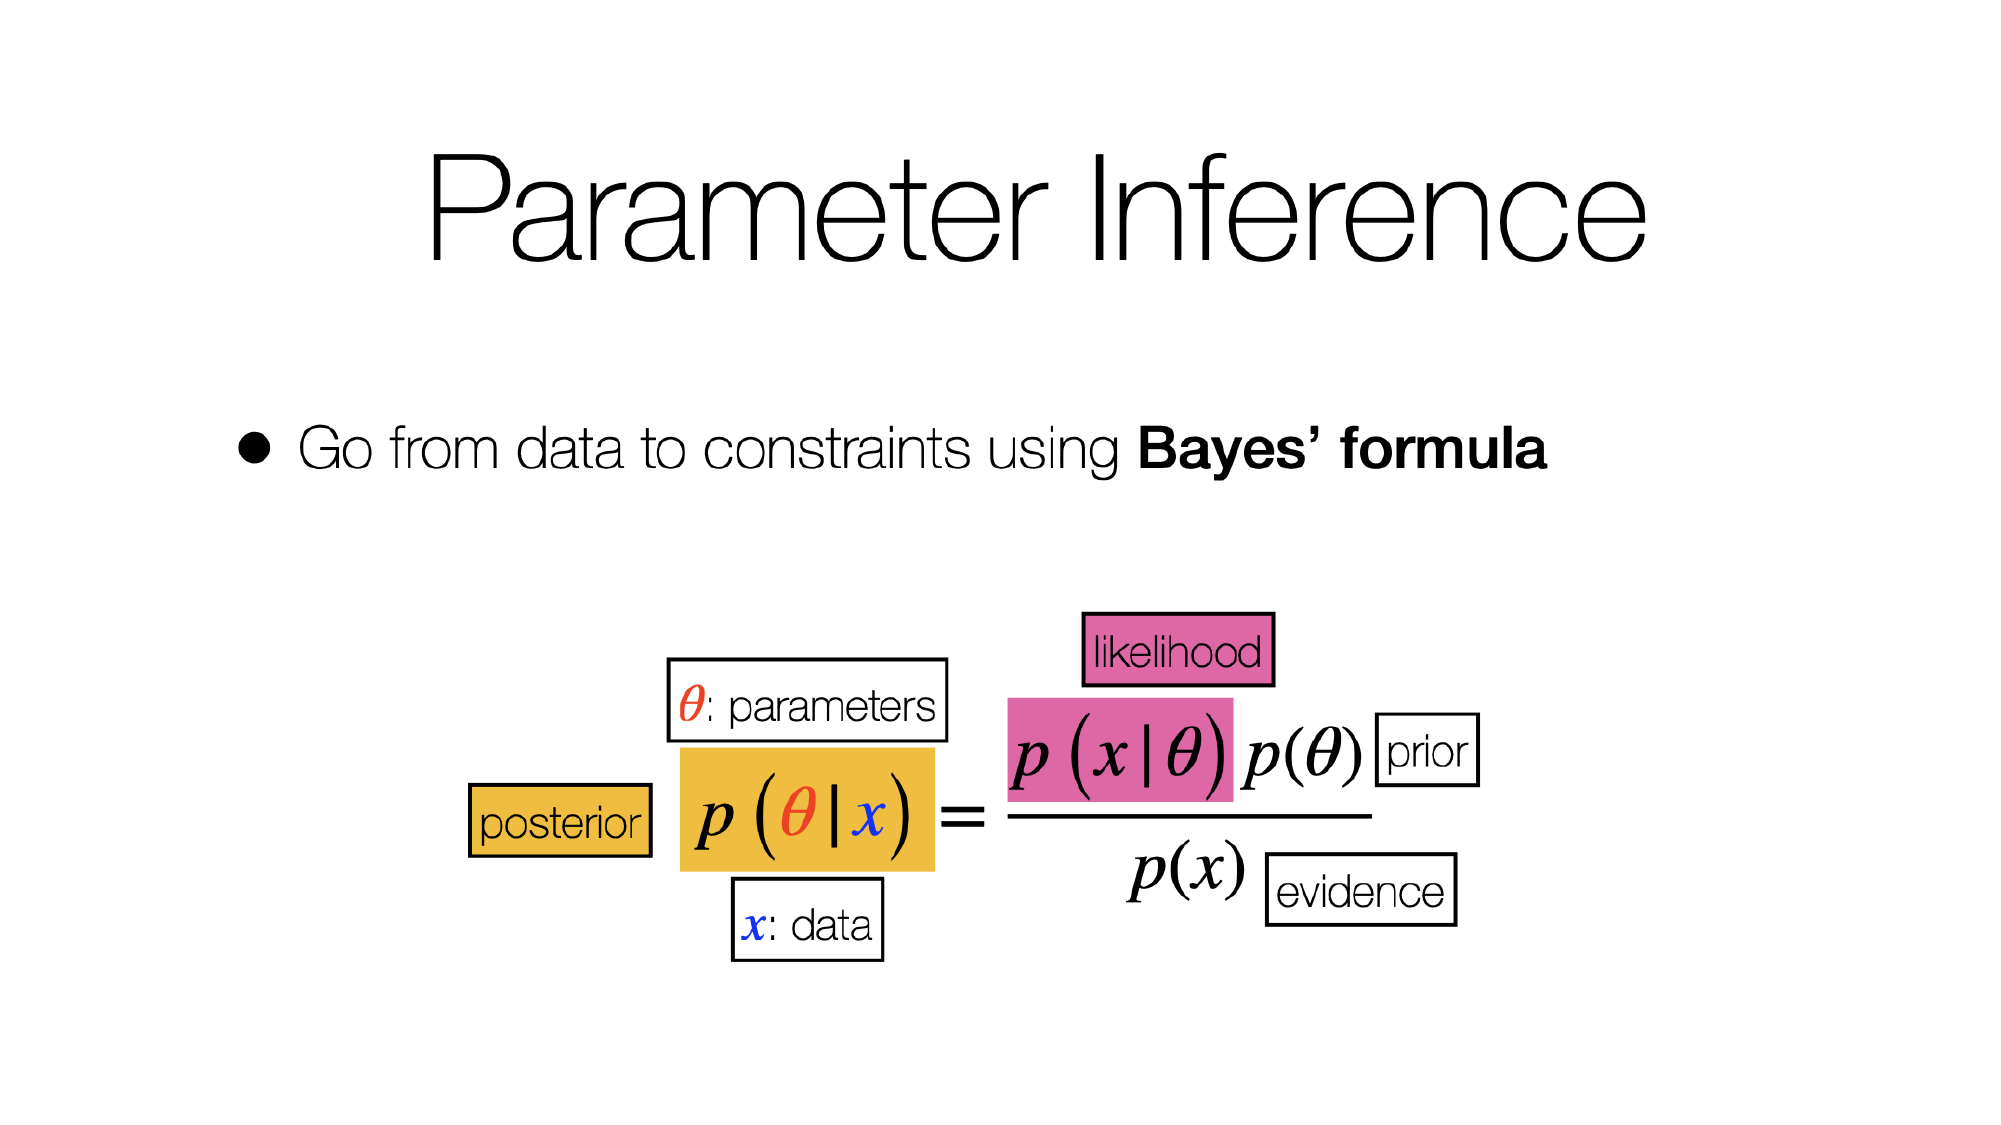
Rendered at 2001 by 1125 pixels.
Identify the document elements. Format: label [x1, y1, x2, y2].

picture [106, 65, 1894, 977]
